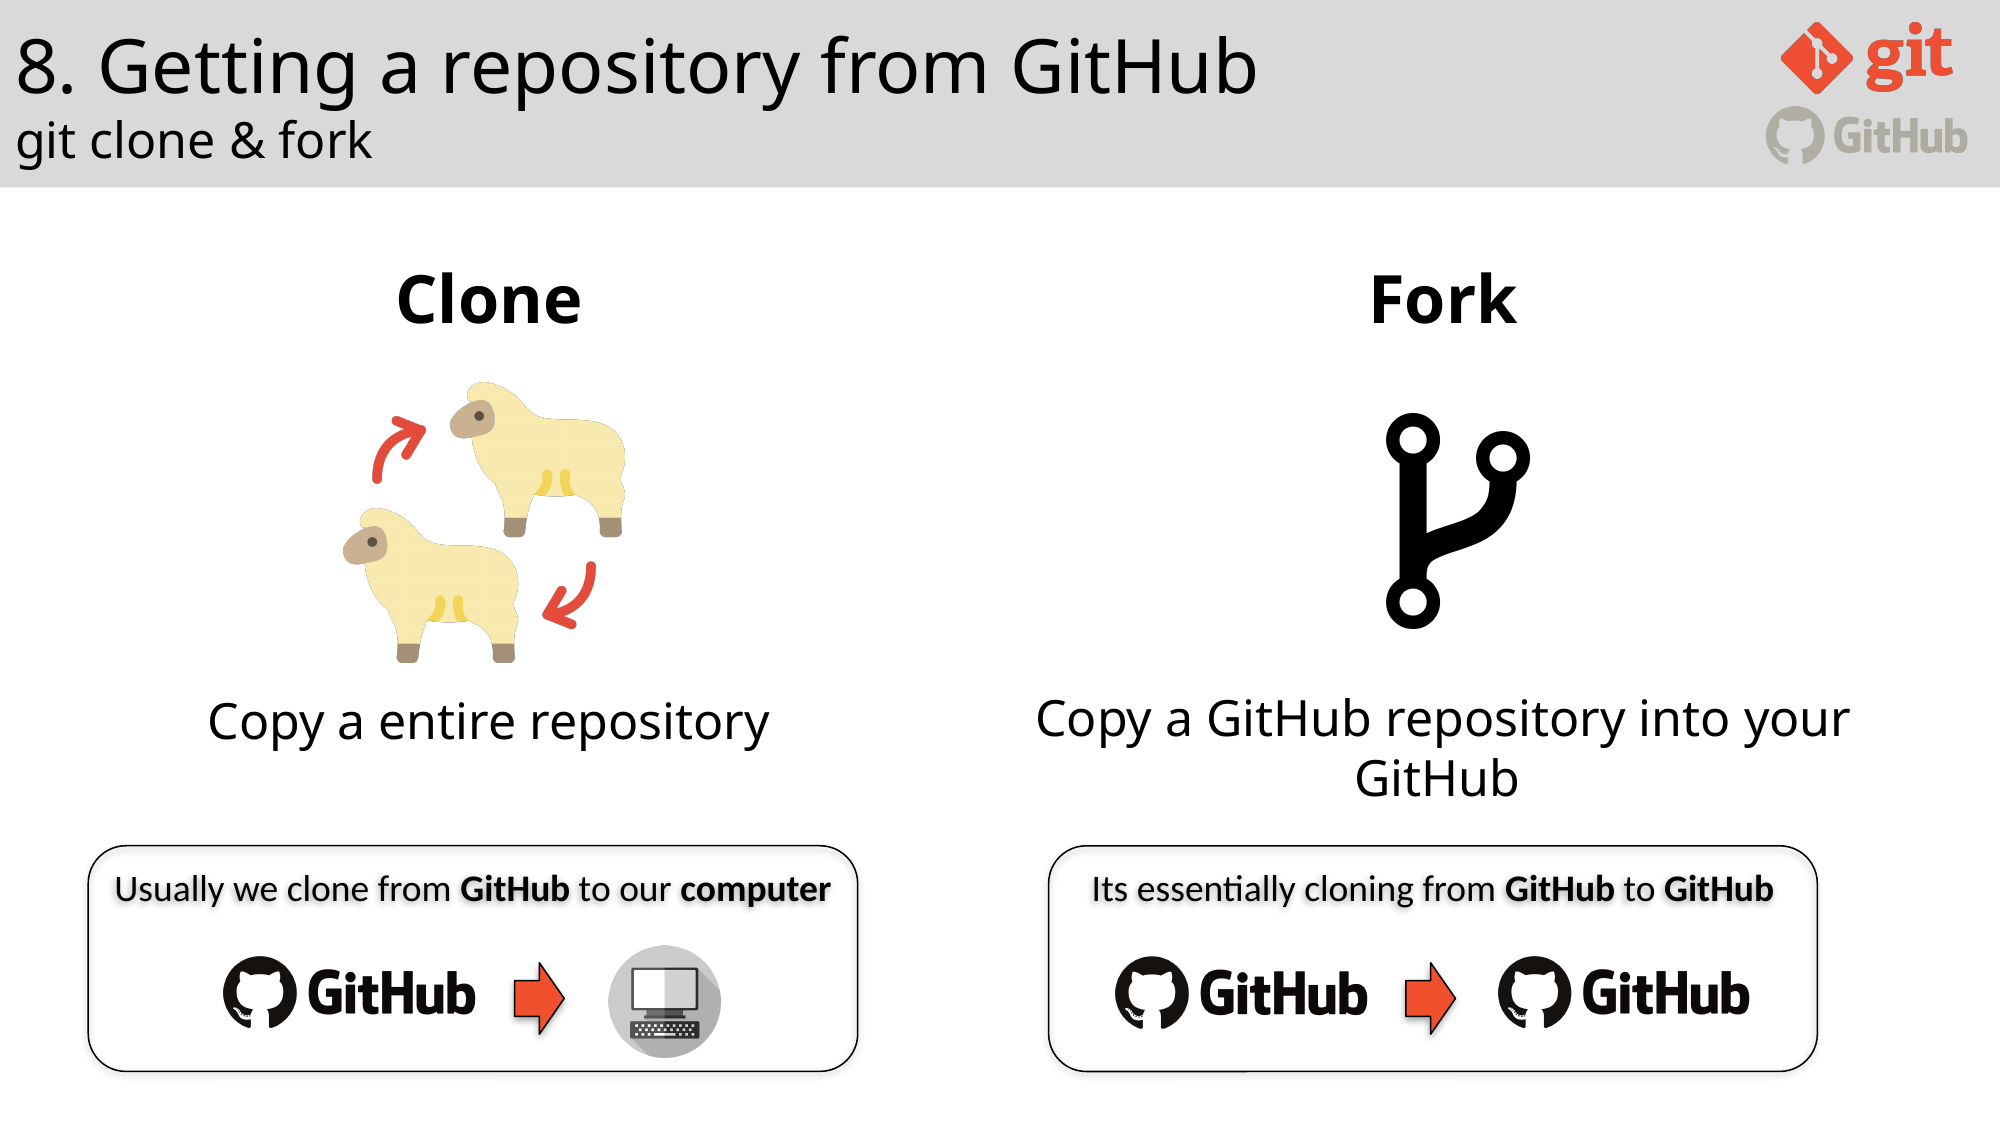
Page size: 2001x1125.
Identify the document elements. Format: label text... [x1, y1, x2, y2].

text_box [1048, 845, 1818, 1072]
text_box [977, 249, 1943, 760]
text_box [1, 249, 977, 783]
picture [1733, 21, 2000, 185]
title 8. Getting a repository from GitHub git clone & fork [0, 0, 2000, 188]
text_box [87, 845, 858, 1072]
